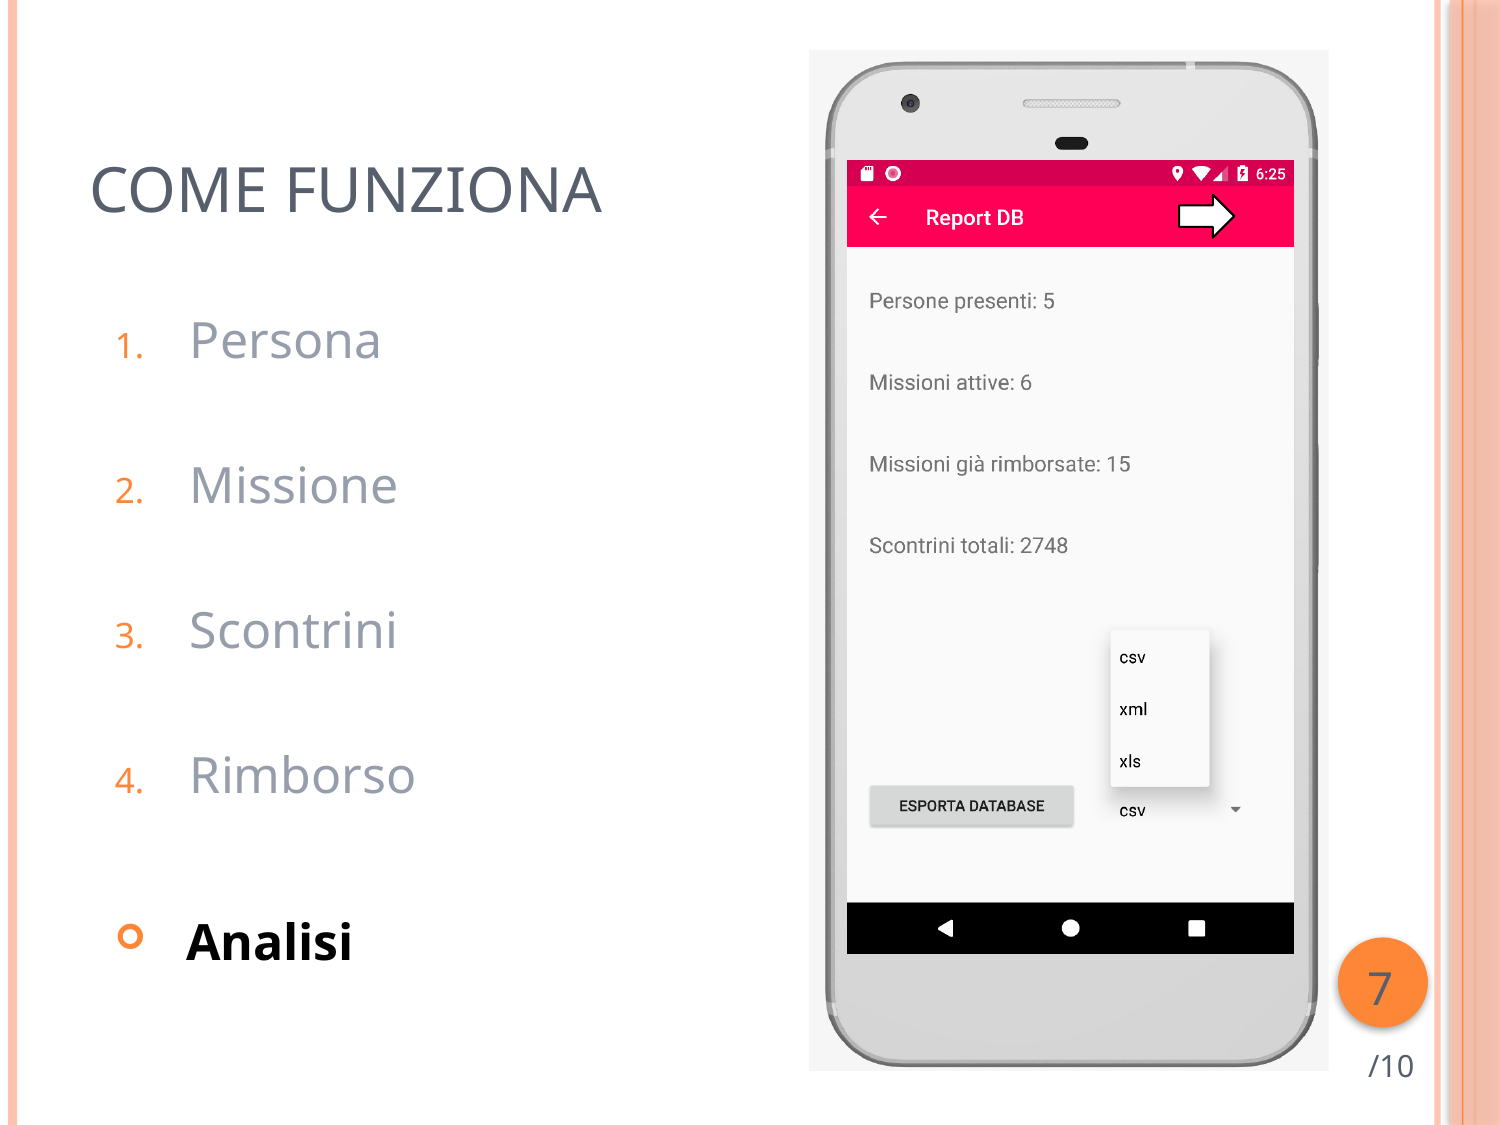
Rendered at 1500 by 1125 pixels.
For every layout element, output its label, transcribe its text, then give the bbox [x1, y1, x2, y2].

text_box Analisi [100, 903, 457, 1022]
picture [847, 160, 1294, 954]
text_box 7 [1352, 952, 1435, 1022]
text_box /10 [1353, 1021, 1436, 1092]
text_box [808, 50, 1330, 1072]
title Come Funziona [75, 45, 1300, 233]
list Persona Missione Scontrini Rimborso [100, 301, 740, 821]
